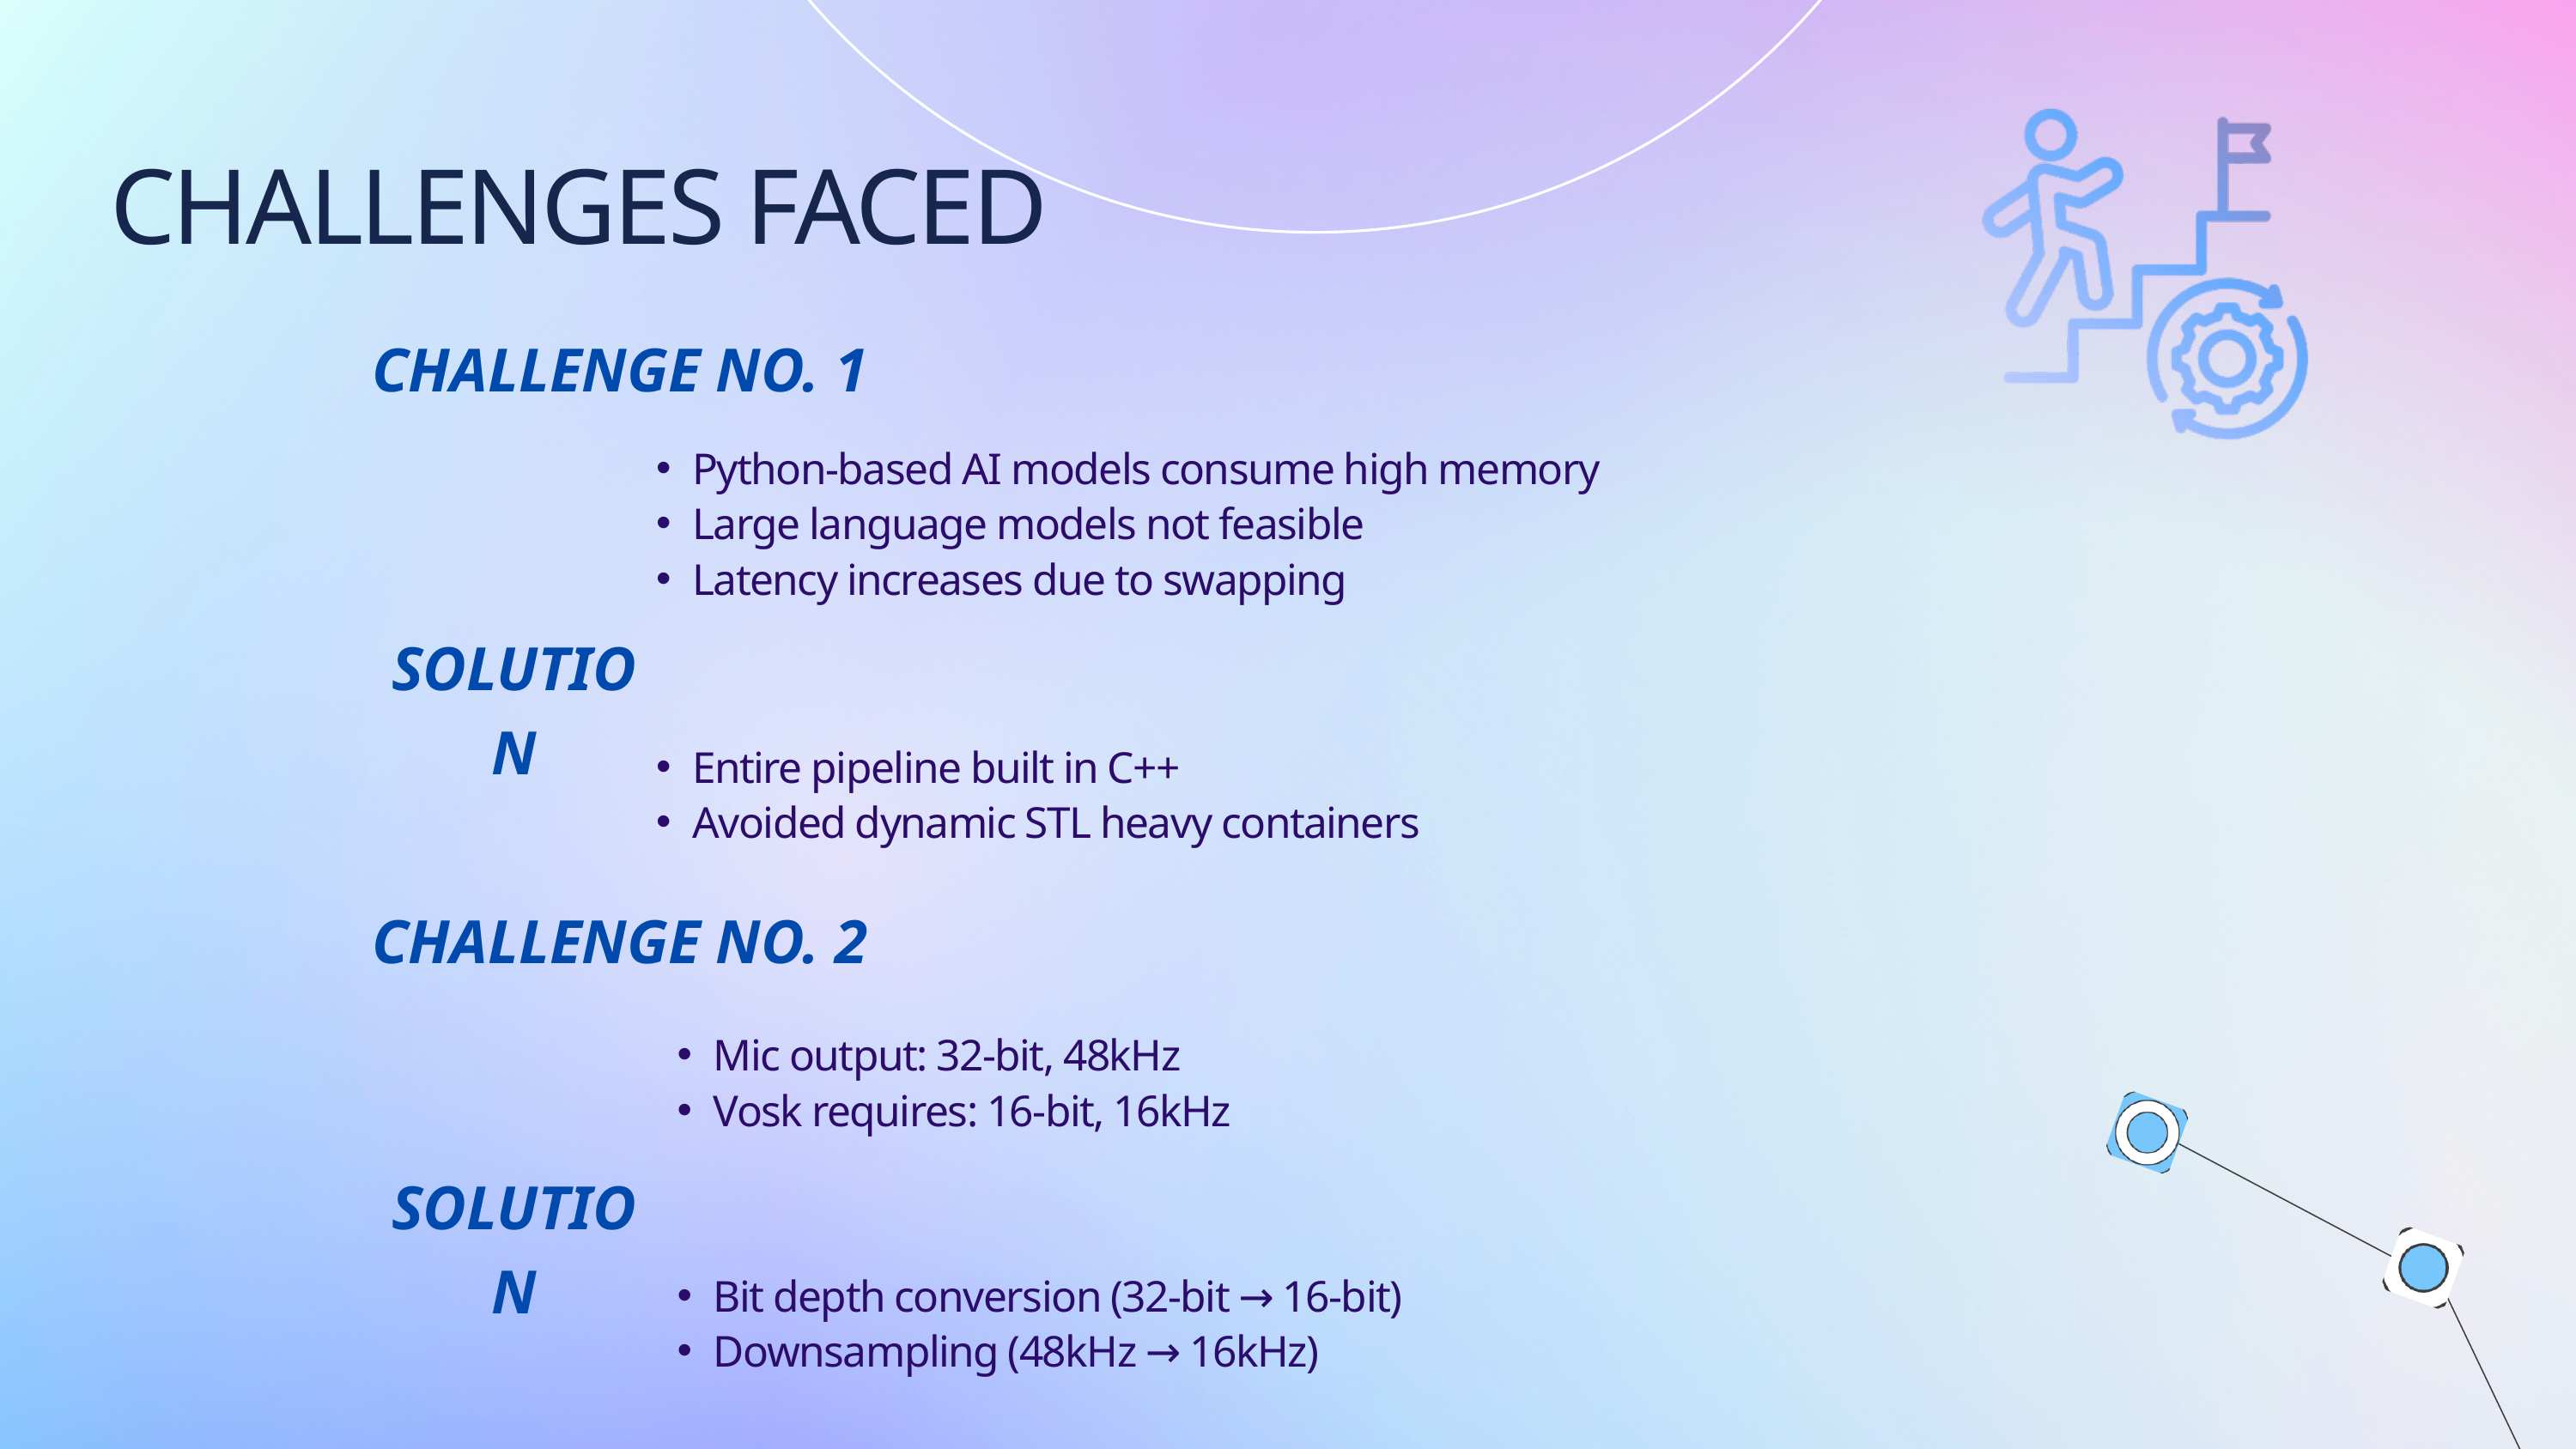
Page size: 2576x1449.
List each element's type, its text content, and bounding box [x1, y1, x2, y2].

text_box Mic output: 32-bit, 48kHz Vosk requires: 16-bit, 16kHz [641, 968, 1660, 1154]
text_box Bit depth conversion (32-bit → 16-bit) Downsampling (48kHz → 16kHz) [641, 1154, 1660, 1376]
text_box [0, 0, 2576, 1449]
text_box [2379, 1224, 2467, 1312]
text_box [1957, 98, 2337, 445]
text_box CHALLENGE NO. 2 [370, 891, 870, 976]
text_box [647, 0, 1983, 234]
text_box CHALLENGE NO. 1 [370, 319, 870, 404]
text_box CHALLENGES FACED [110, 119, 1206, 265]
text_box Entire pipeline built in C++ Avoided dynamic STL heavy containers [620, 626, 1638, 847]
text_box Python-based AI models consume high memory Large language models not feasible Latency increases due to swapping [620, 326, 1638, 626]
text_box [2104, 1088, 2190, 1176]
text_box SOLUTION [370, 619, 658, 787]
text_box SOLUTION [370, 1158, 658, 1325]
